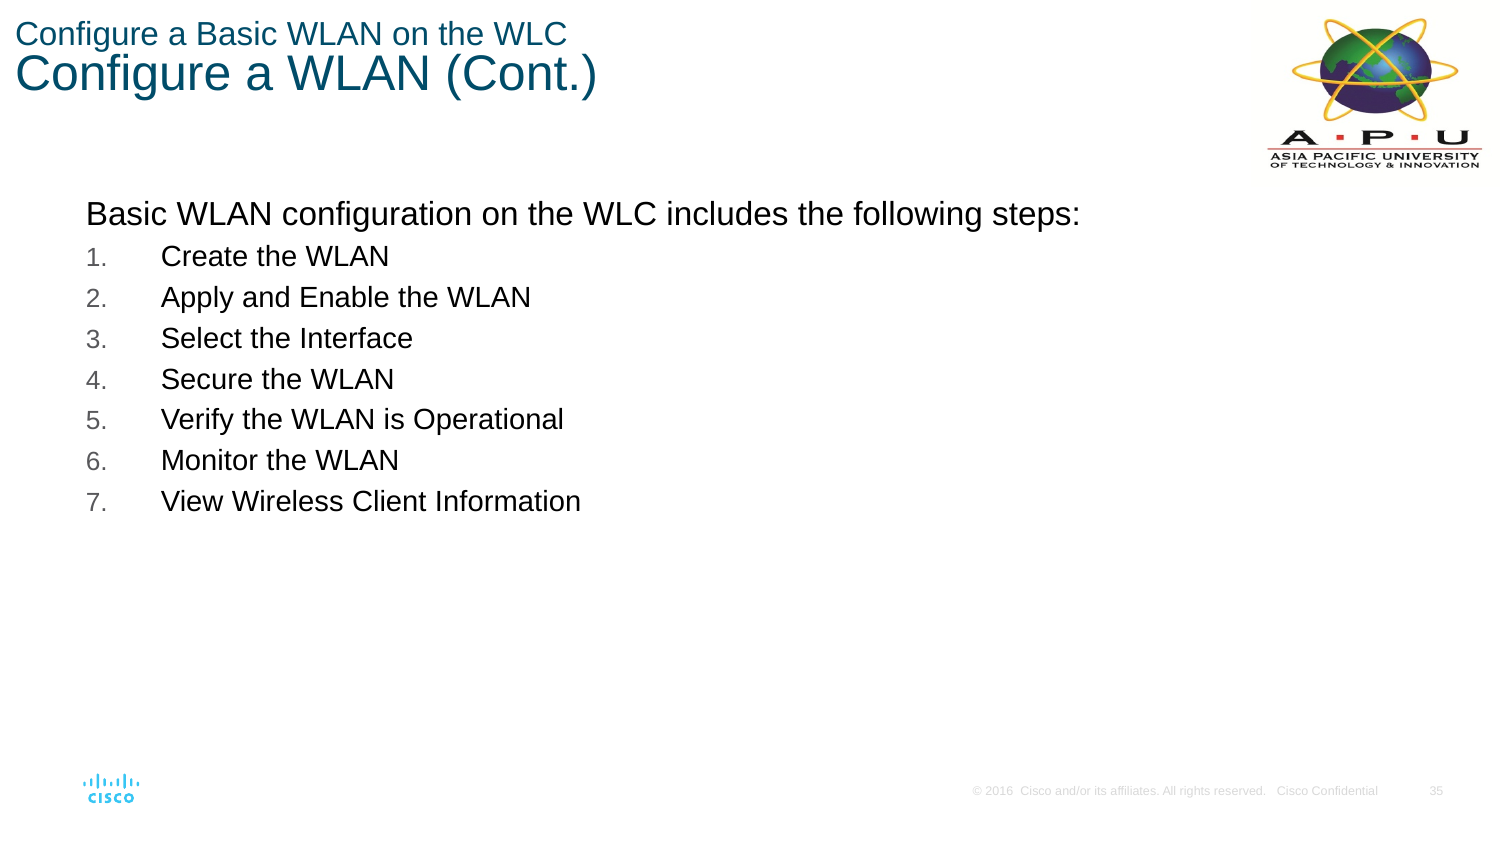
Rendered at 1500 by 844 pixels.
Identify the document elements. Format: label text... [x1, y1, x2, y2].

title Configure a Basic WLAN on the WLC Configure a WLAN (Cont.) [0, 0, 1369, 121]
list Basic WLAN configuration on the WLC includes the following steps: Create the WLAN Apply and Enable the WLAN Select the Interface Secure the WLAN Verify the WLAN is Operational Monitor the WLAN View Wireless Client Information [70, 184, 1430, 790]
picture [1251, 0, 1500, 187]
